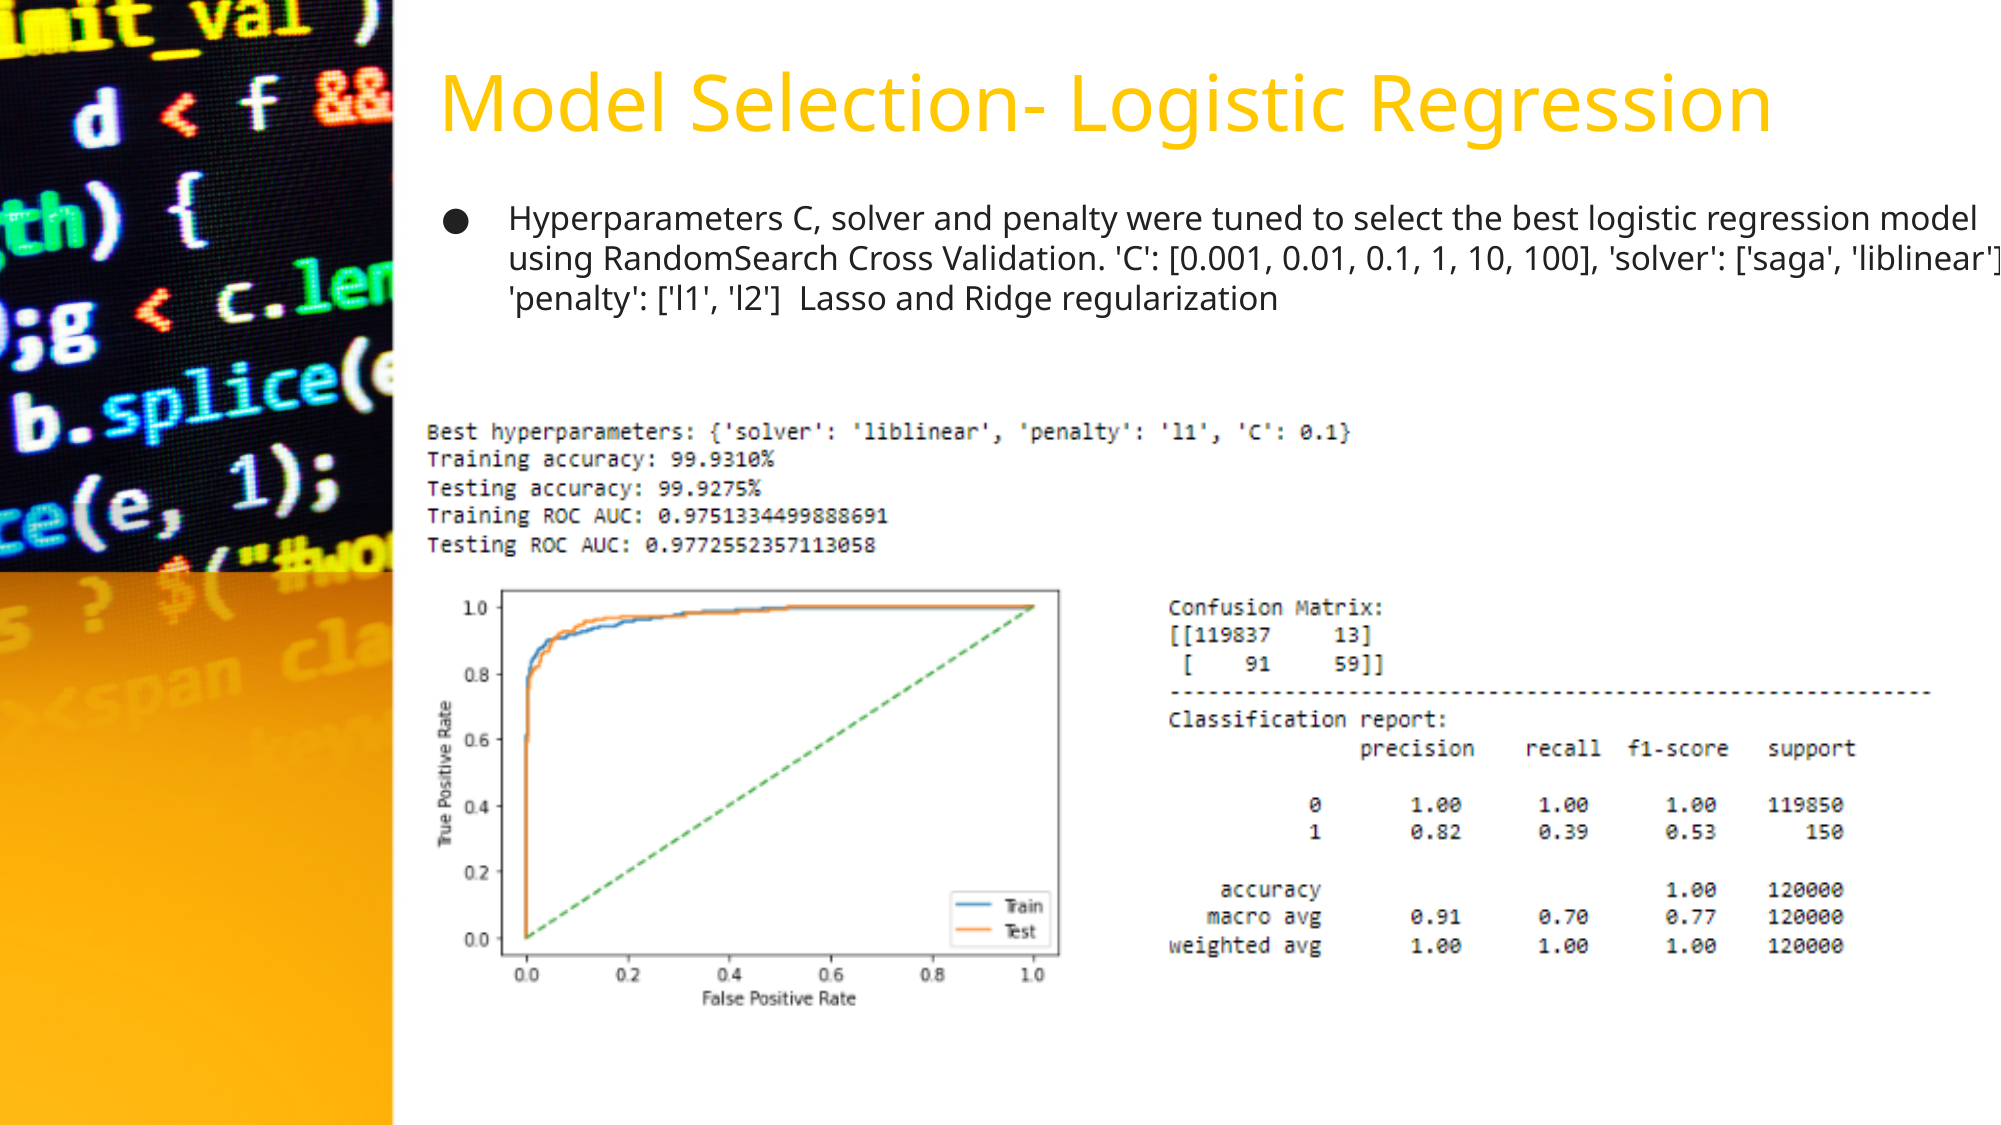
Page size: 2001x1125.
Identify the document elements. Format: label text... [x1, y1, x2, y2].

picture [0, 0, 2001, 1125]
text_box [60, 158, 1698, 246]
title Model Selection- Logistic Regression [418, 33, 2000, 159]
picture [0, 512, 14, 520]
text_box Hyperparameters C, solver and penalty were tuned to select the best logistic regression model using RandomSearch Cross Validation. 'C': [0.001, 0.01, 0.1, 1, 10, 100], 'solver': ['saga', 'liblinear'], 'penalty': ['l1', 'l2'] Lasso and Ridge regularization [388, 177, 2000, 337]
